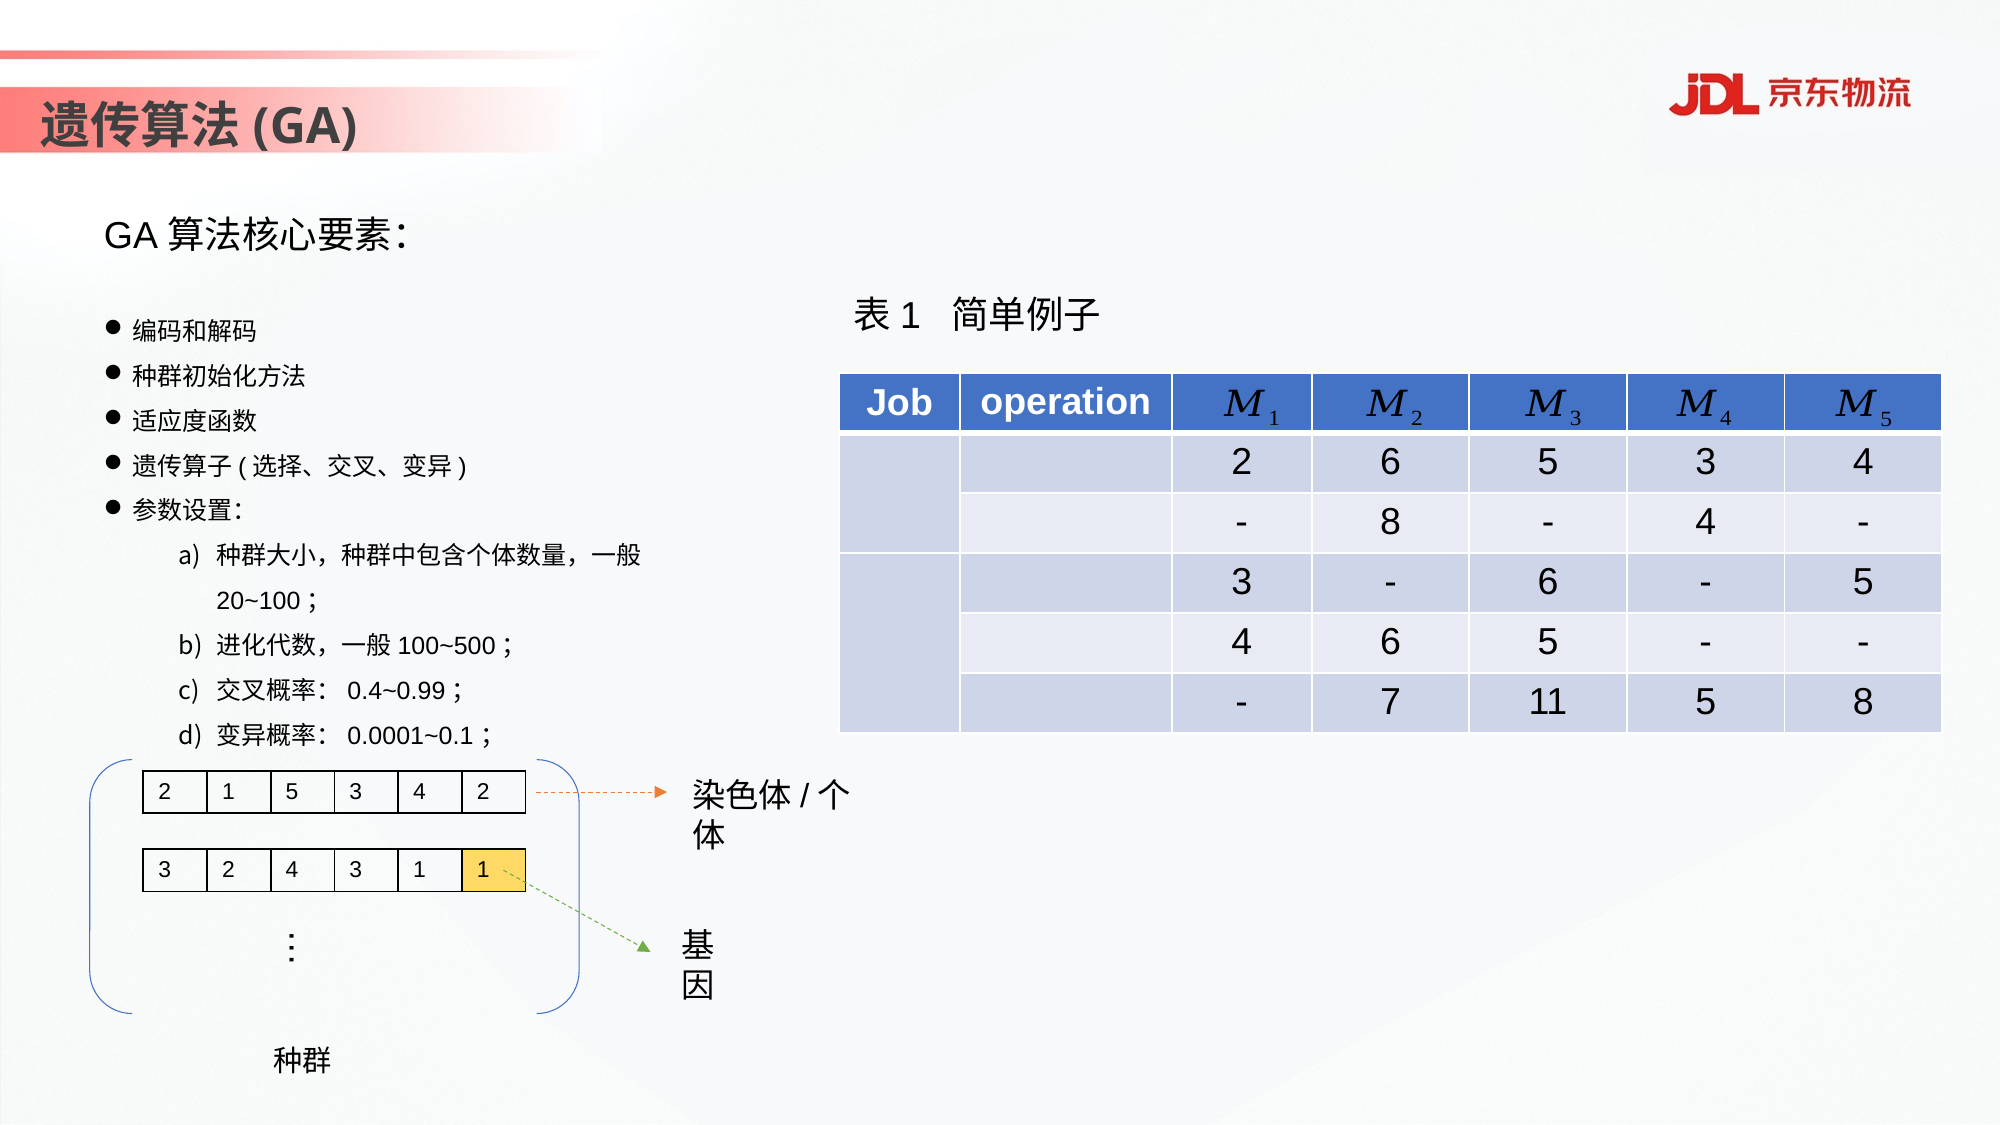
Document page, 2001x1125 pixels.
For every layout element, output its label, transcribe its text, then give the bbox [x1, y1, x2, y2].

table_header 1 [208, 772, 270, 812]
text_box GA算法核心要素： 编码和解码 种群初始化方法 适应度函数 遗传算子(选择、交叉、变异) 参数设置： 种群大小，种群中包含个体数量，一般20~100； 进化代数，一般100~500； 交叉概率：0.4~0.99； 变异概率：0.0001~0.1； [89, 203, 739, 757]
table_header 2 [463, 772, 525, 812]
table_header 3 [335, 772, 397, 812]
table_header 3 [335, 850, 397, 891]
table_header 3 [144, 850, 206, 891]
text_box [503, 870, 651, 952]
text_box 遗传算法(GA) [25, 86, 373, 162]
table_header 5 [272, 772, 334, 812]
table_header 1 [399, 850, 461, 891]
text_box 基因 [666, 917, 739, 1012]
table_header 2 [208, 850, 270, 891]
table_header 1 [463, 850, 525, 891]
table_header 4 [272, 850, 334, 891]
table_header 4 [399, 772, 461, 812]
picture [0, 0, 2000, 1125]
text_box 染色体/个体 [677, 767, 889, 862]
table_header 2 [144, 772, 206, 812]
text_box 表1 简单例子 [839, 283, 1794, 344]
text_box [89, 759, 580, 1015]
text_box … [258, 914, 335, 995]
text_box 种群 [258, 1035, 352, 1085]
